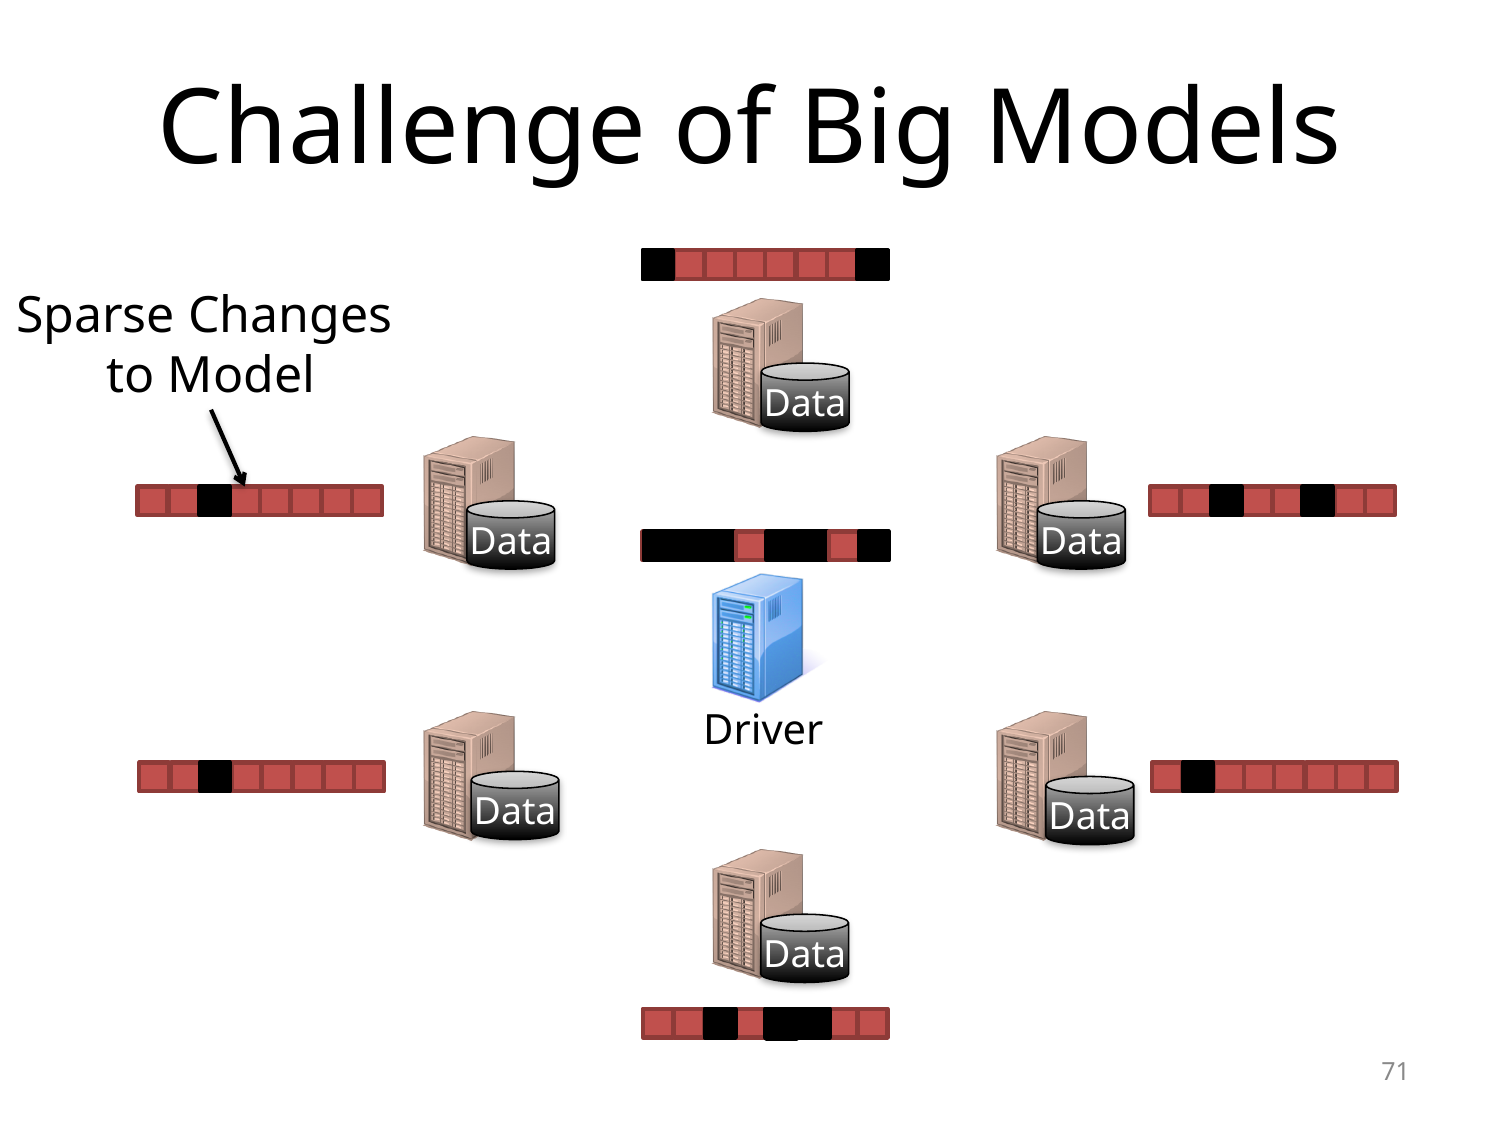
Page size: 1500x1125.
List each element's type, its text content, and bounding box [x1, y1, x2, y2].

picture [978, 431, 1123, 570]
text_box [37, 274, 385, 487]
title Challenge of Big Models [74, 28, 1426, 217]
picture [406, 706, 551, 845]
picture [694, 568, 839, 708]
text_box Data [844, 366, 850, 428]
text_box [1151, 762, 1397, 792]
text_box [642, 250, 888, 280]
text_box Driver [688, 695, 839, 761]
text_box Data [844, 918, 850, 979]
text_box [137, 495, 383, 516]
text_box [643, 531, 890, 561]
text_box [1149, 486, 1396, 516]
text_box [642, 1008, 888, 1038]
text_box Data [1127, 779, 1135, 842]
picture [694, 844, 839, 983]
picture [406, 431, 551, 570]
text_box Data [555, 775, 560, 836]
picture [694, 293, 839, 432]
slide_number 71 [1074, 1042, 1425, 1103]
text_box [138, 762, 385, 792]
picture [978, 706, 1123, 845]
